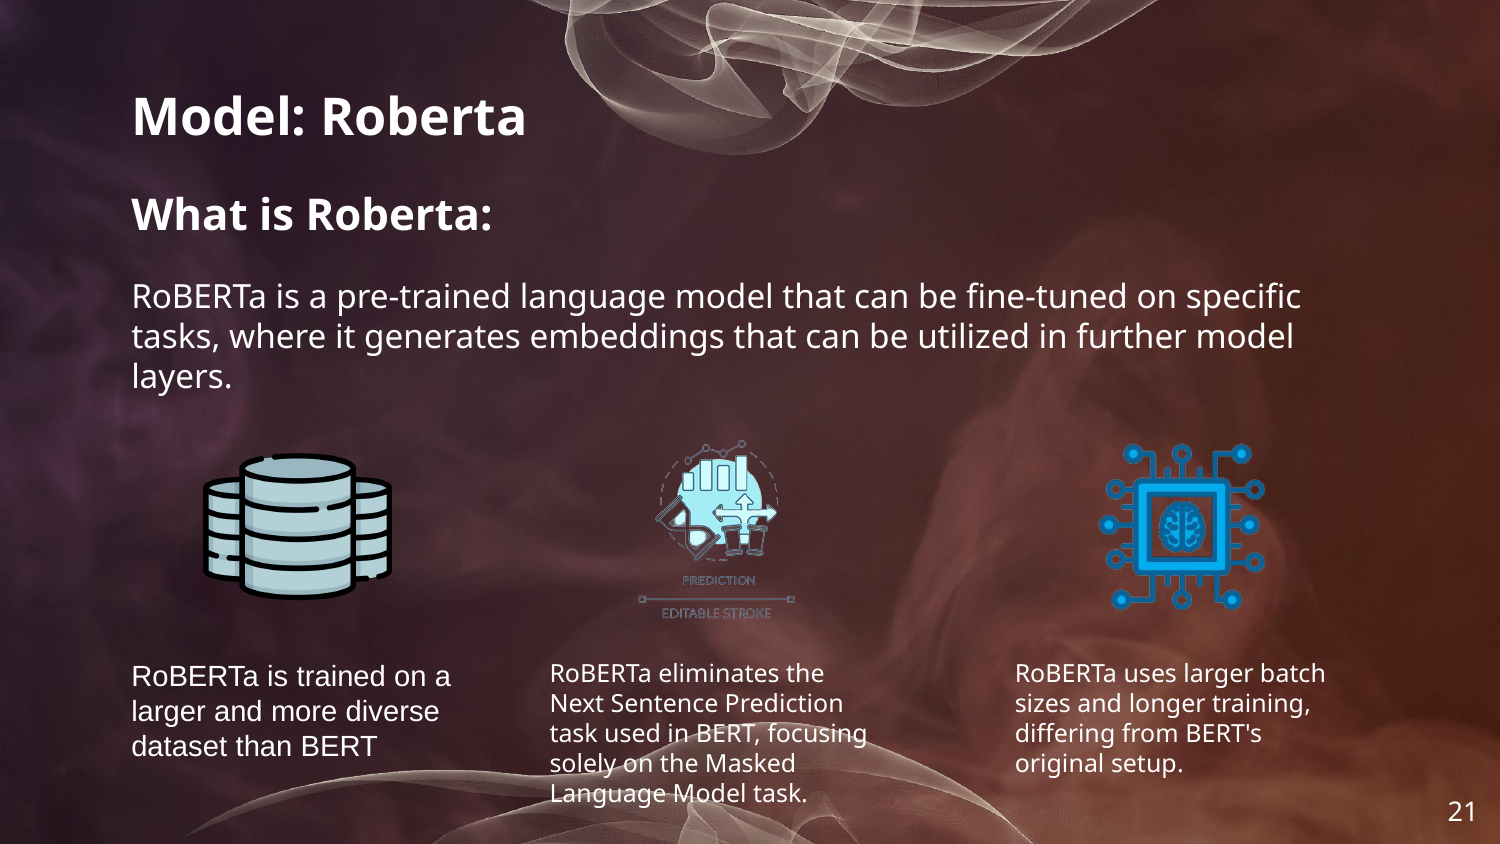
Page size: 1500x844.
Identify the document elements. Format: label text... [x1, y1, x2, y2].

list RoBERTa is a pre-trained language model that can be fine-tuned on specific tasks, where it generates embeddings that can be utilized in further model layers. [116, 260, 1396, 411]
text_box RoBERTa is trained on a larger and more diverse dataset than BERT [116, 642, 479, 778]
slide_number ‹#› [1403, 779, 1494, 844]
picture [0, 0, 1500, 844]
text_box RoBERTa uses larger batch sizes and longer training, differing from BERT's original setup. [999, 642, 1363, 792]
subtitle What is Roberta: [116, 187, 616, 238]
text_box RoBERTa eliminates the Next Sentence Prediction task used in BERT, focusing solely on the Masked Language Model task. [534, 642, 898, 822]
title Model: Roberta [116, 88, 1384, 142]
